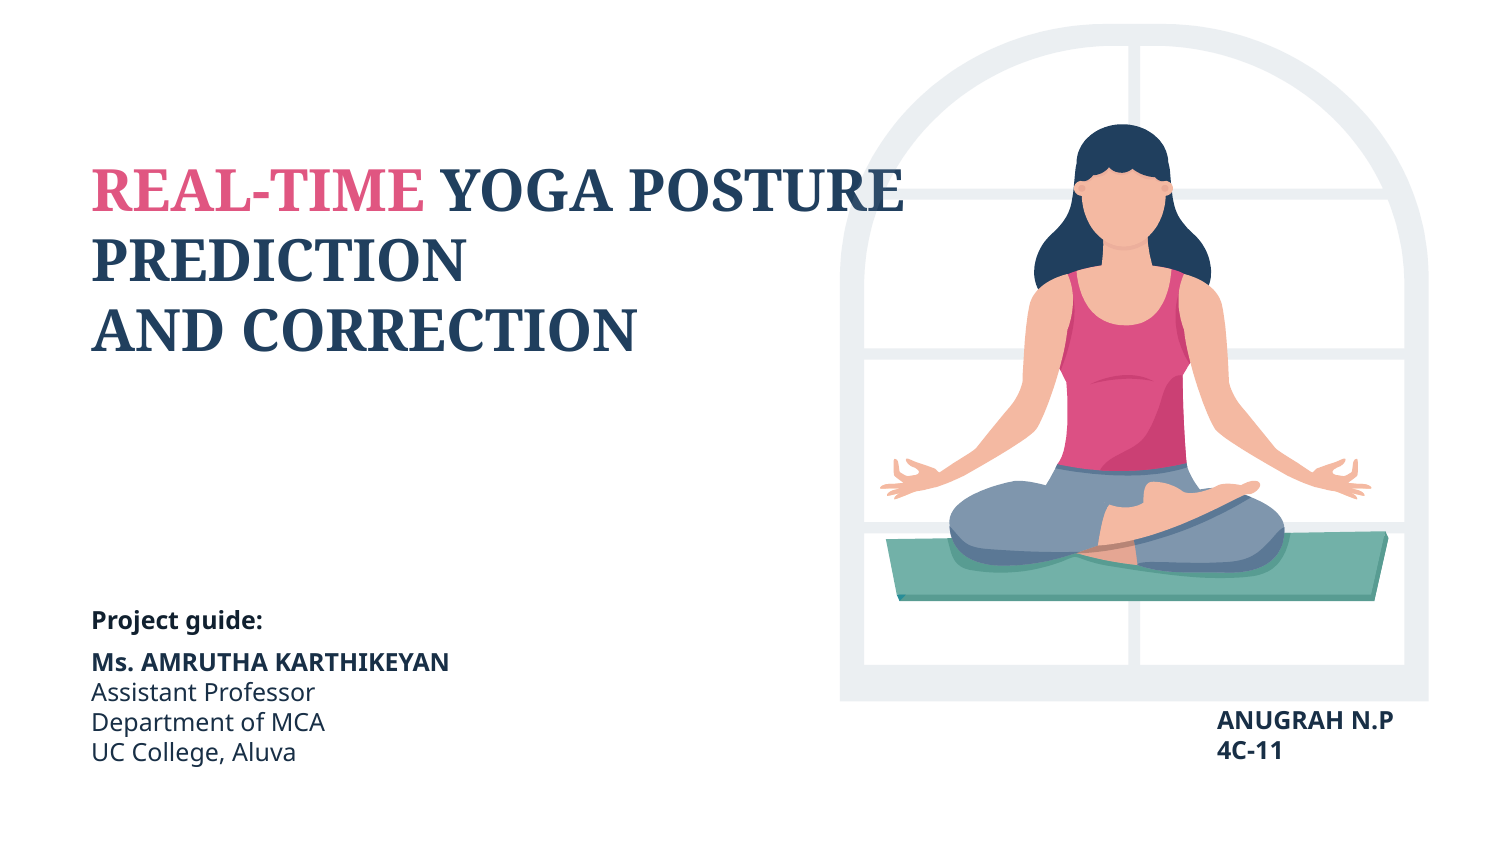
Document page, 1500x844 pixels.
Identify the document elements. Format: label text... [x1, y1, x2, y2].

text_box ANUGRAH N.P 4C-11 [1202, 693, 1500, 776]
subtitle Project guide: Ms. AMRUTHA KARTHIKEYAN Assistant Professor Department of MCA UC College, Aluva [76, 594, 752, 776]
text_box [839, 23, 1429, 702]
title REAL-TIME YOGA POSTURE PREDICTION AND CORRECTION [76, 124, 834, 391]
